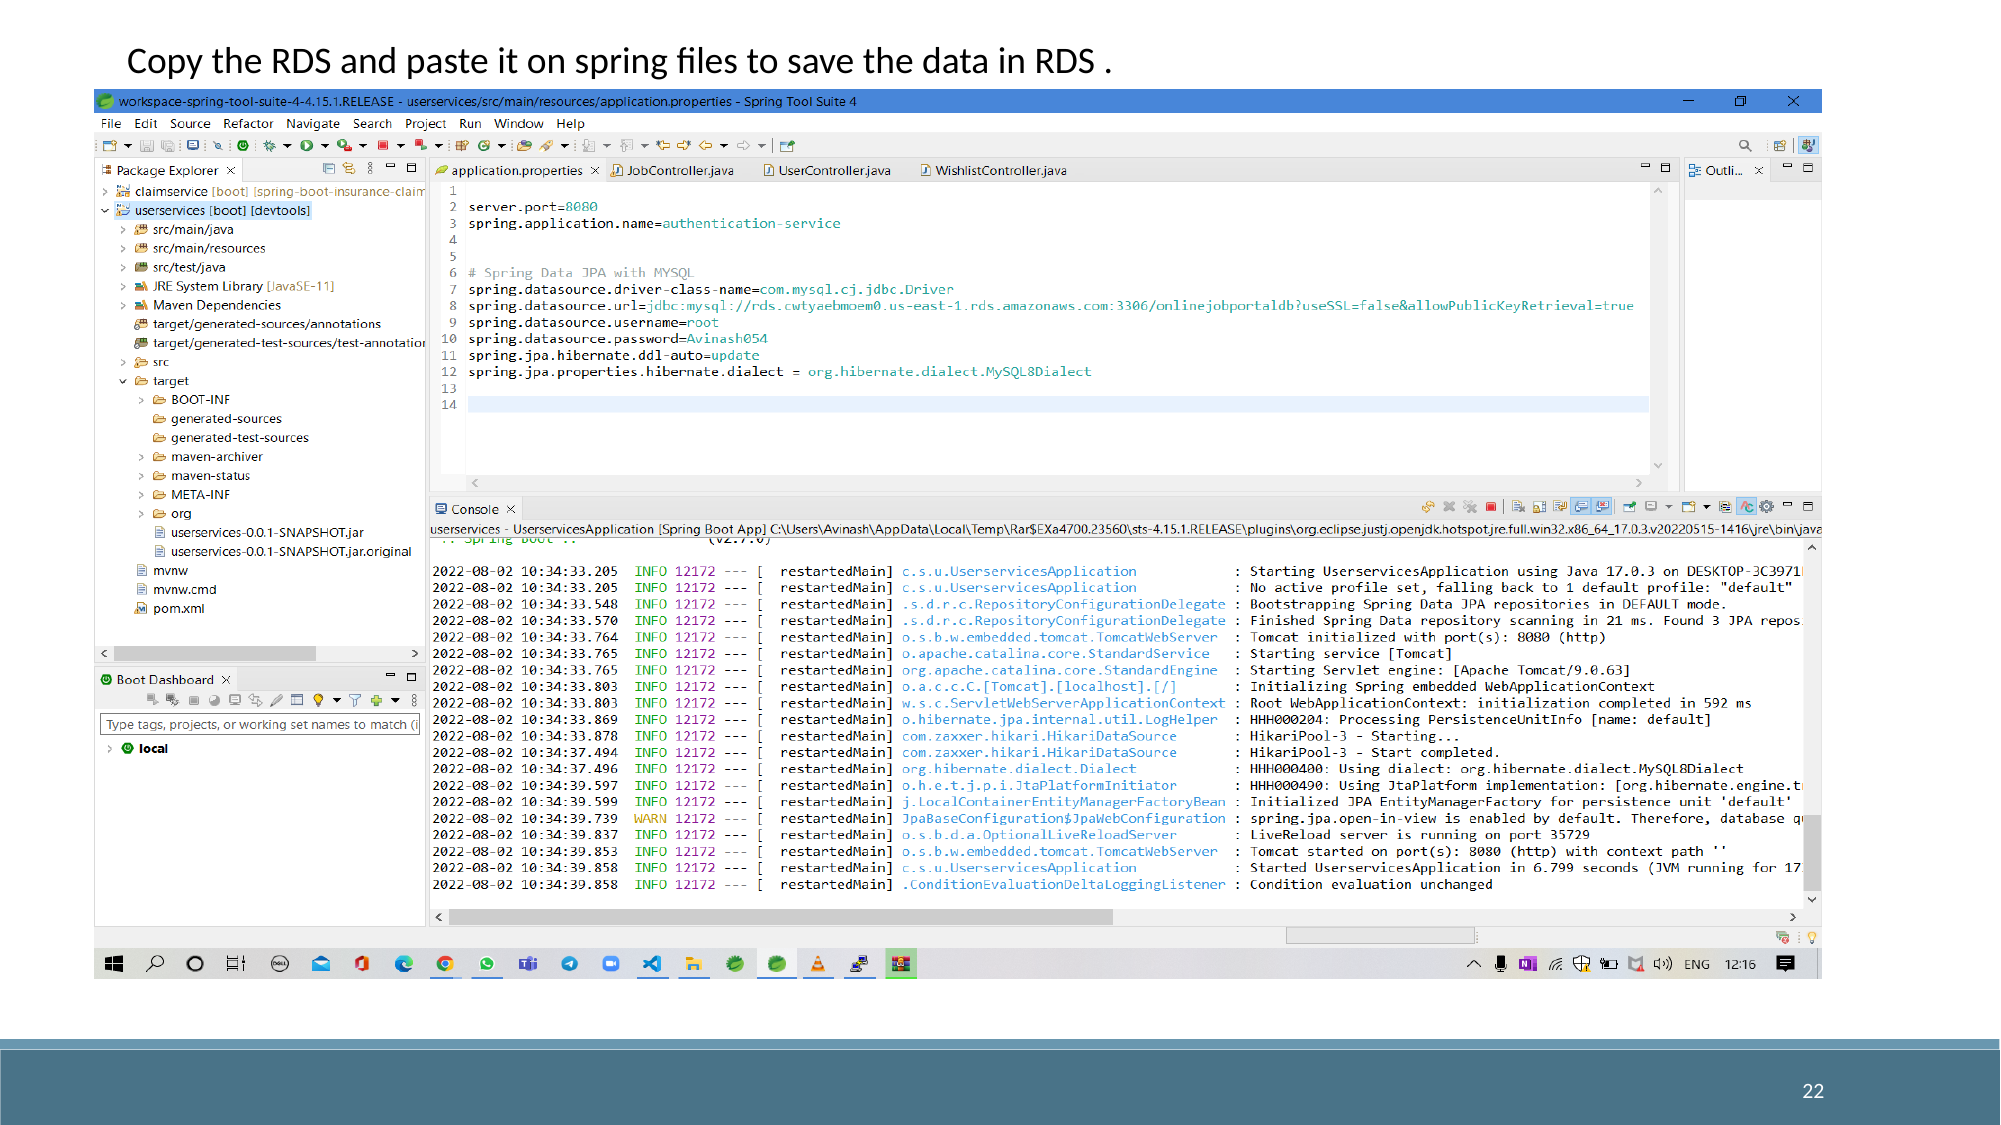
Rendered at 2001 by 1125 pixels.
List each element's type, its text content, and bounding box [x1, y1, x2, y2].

text_box Copy the RDS and paste it on spring files to save the data in RDS . [112, 28, 1541, 87]
slide_number ‹#› [1624, 1059, 1840, 1120]
picture [93, 88, 1822, 979]
